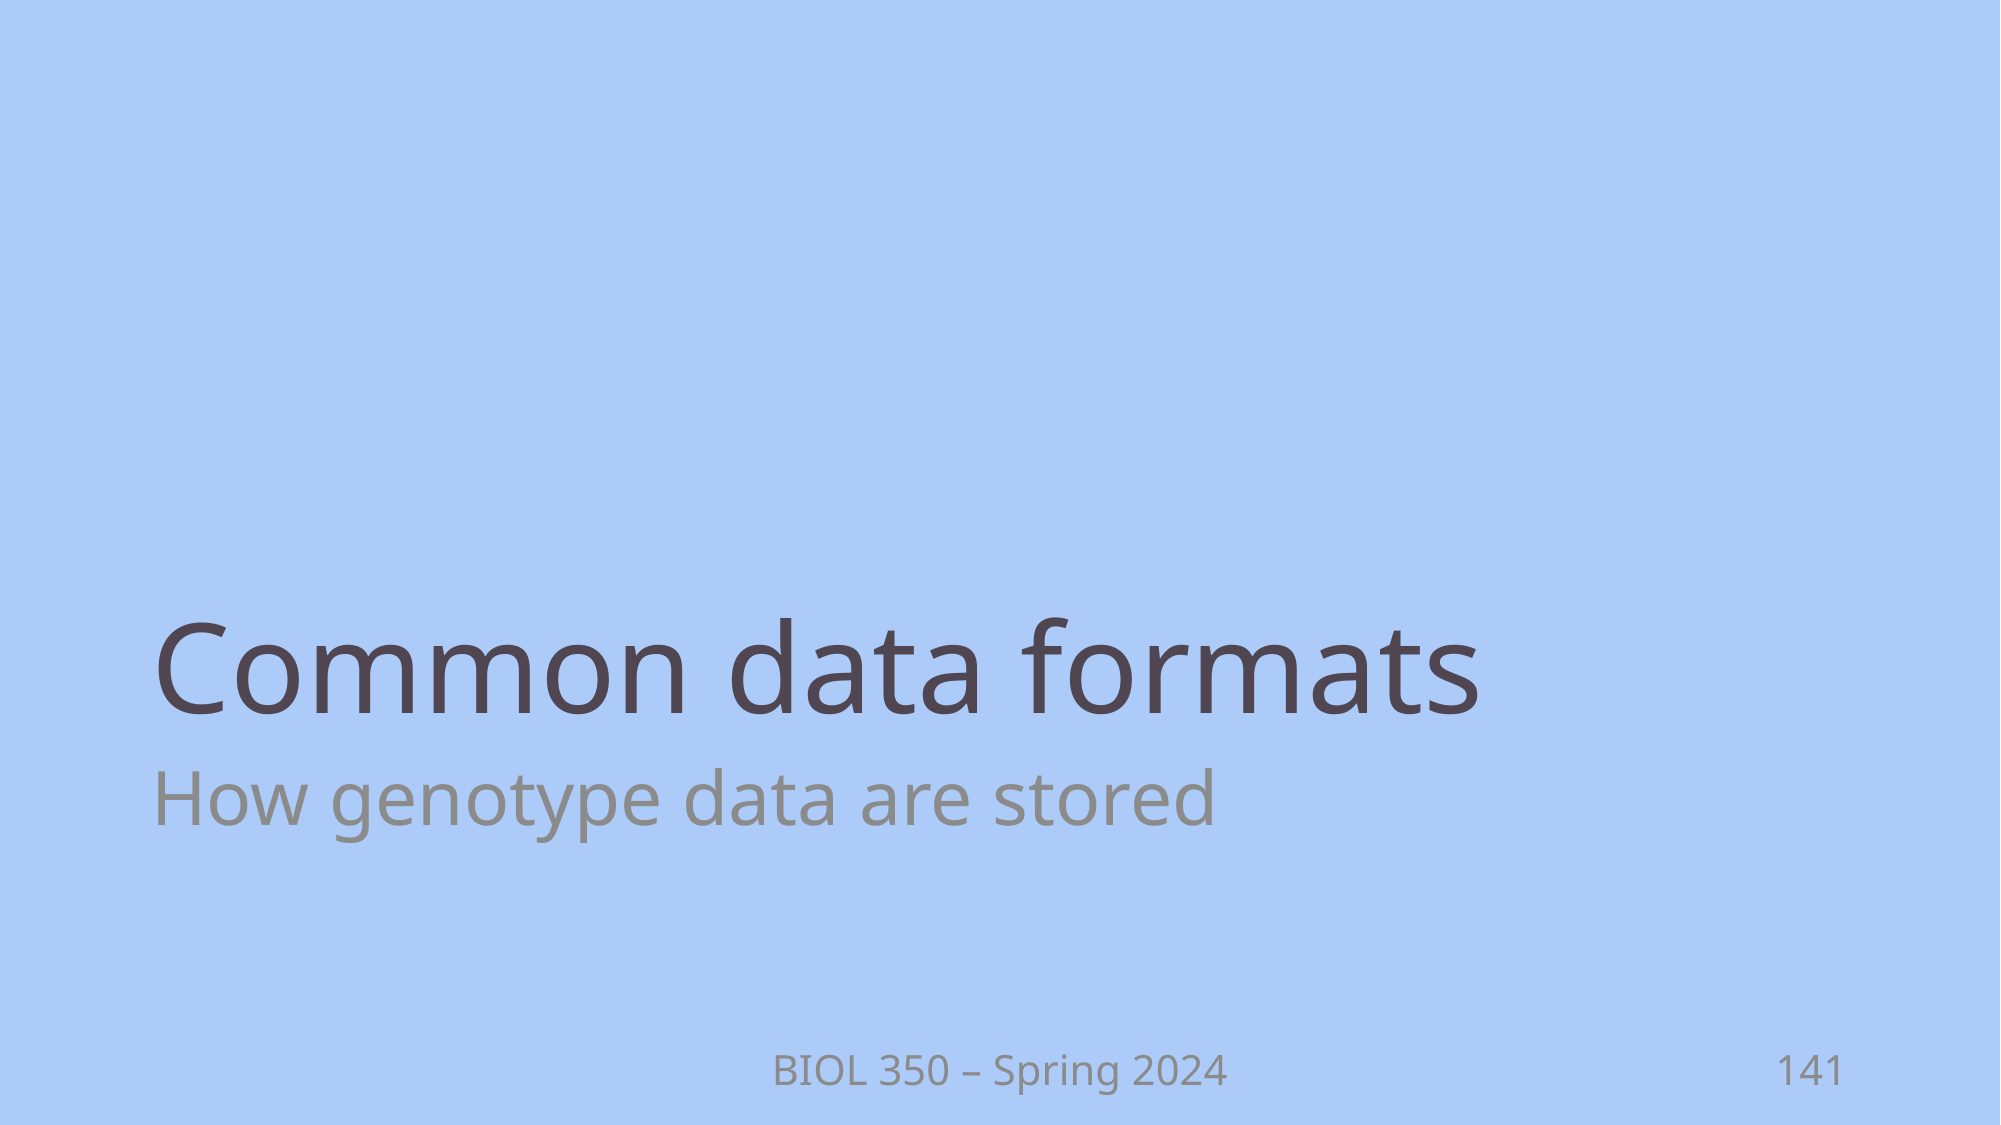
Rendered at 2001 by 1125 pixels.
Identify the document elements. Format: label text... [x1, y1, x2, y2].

slide_number 141 [1412, 1042, 1863, 1103]
list How genotype data are stored [136, 752, 1862, 999]
footer BIOL 350 – Spring 2024 [662, 1042, 1338, 1103]
title Common data formats [136, 280, 1862, 749]
